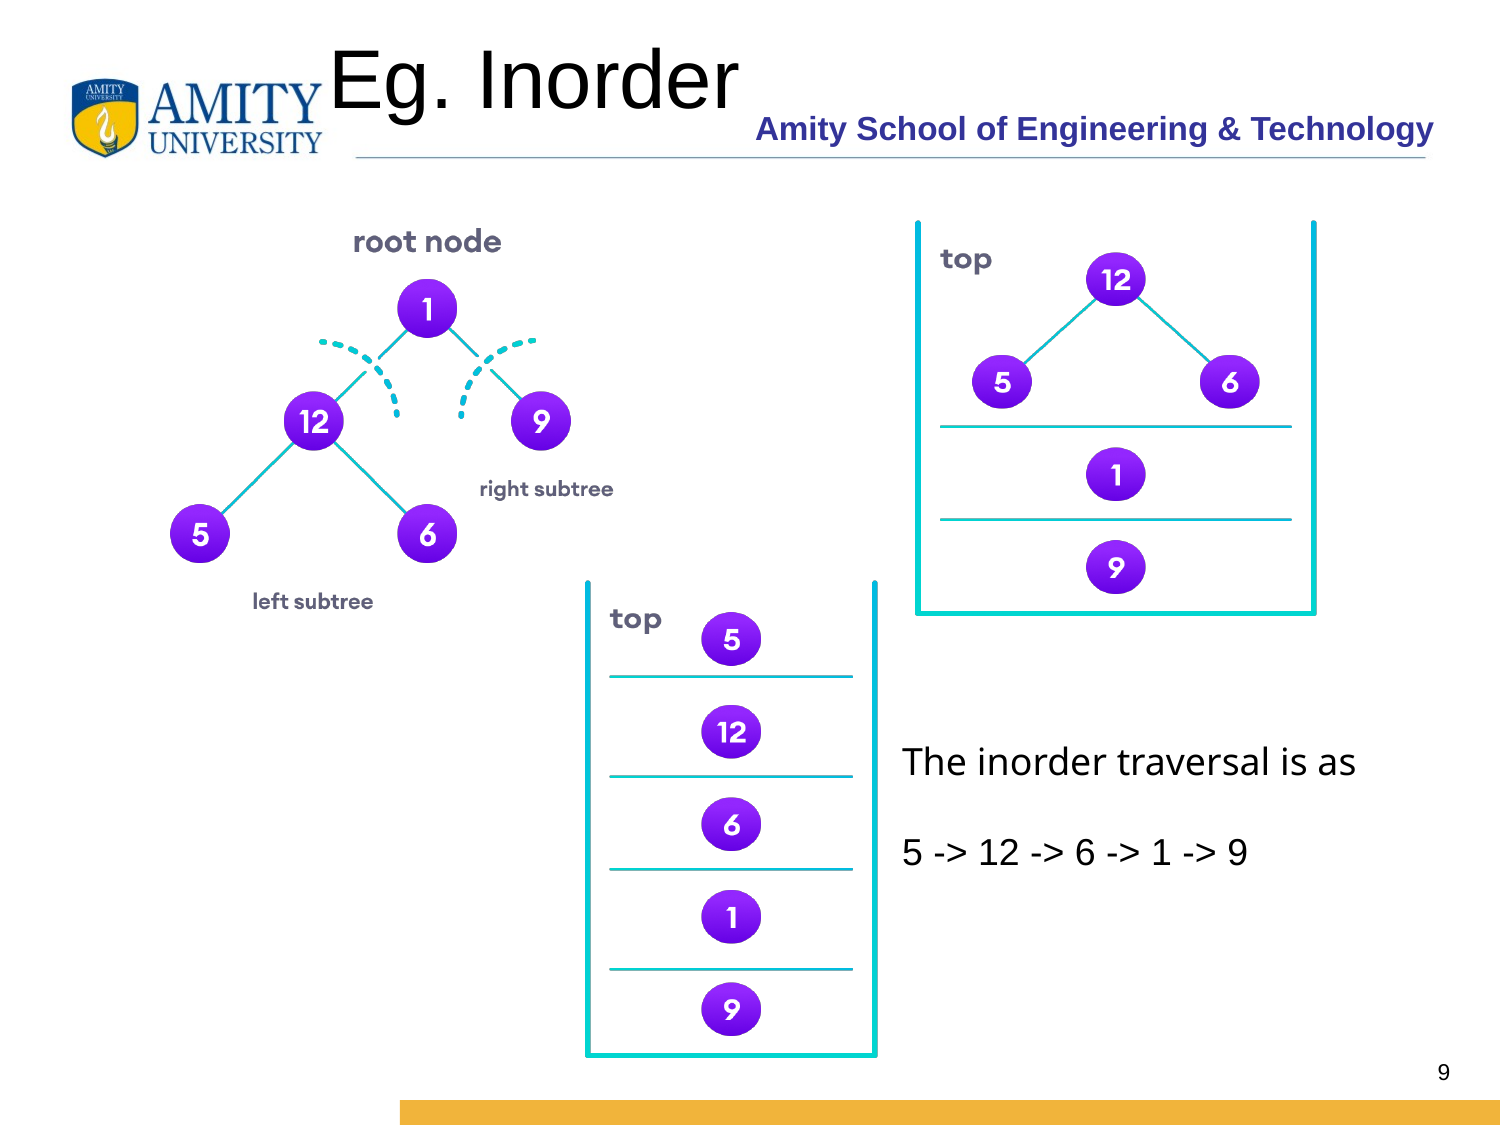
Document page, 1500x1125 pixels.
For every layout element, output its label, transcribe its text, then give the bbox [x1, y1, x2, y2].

text_box The inorder traversal is as 5 -> 12 -> 6 -> 1 -> 9 [1225, 730, 1413, 881]
title Eg. Inorder [0, 17, 1182, 174]
picture [0, 0, 1500, 1104]
slide_number 9 [1115, 1050, 1466, 1125]
